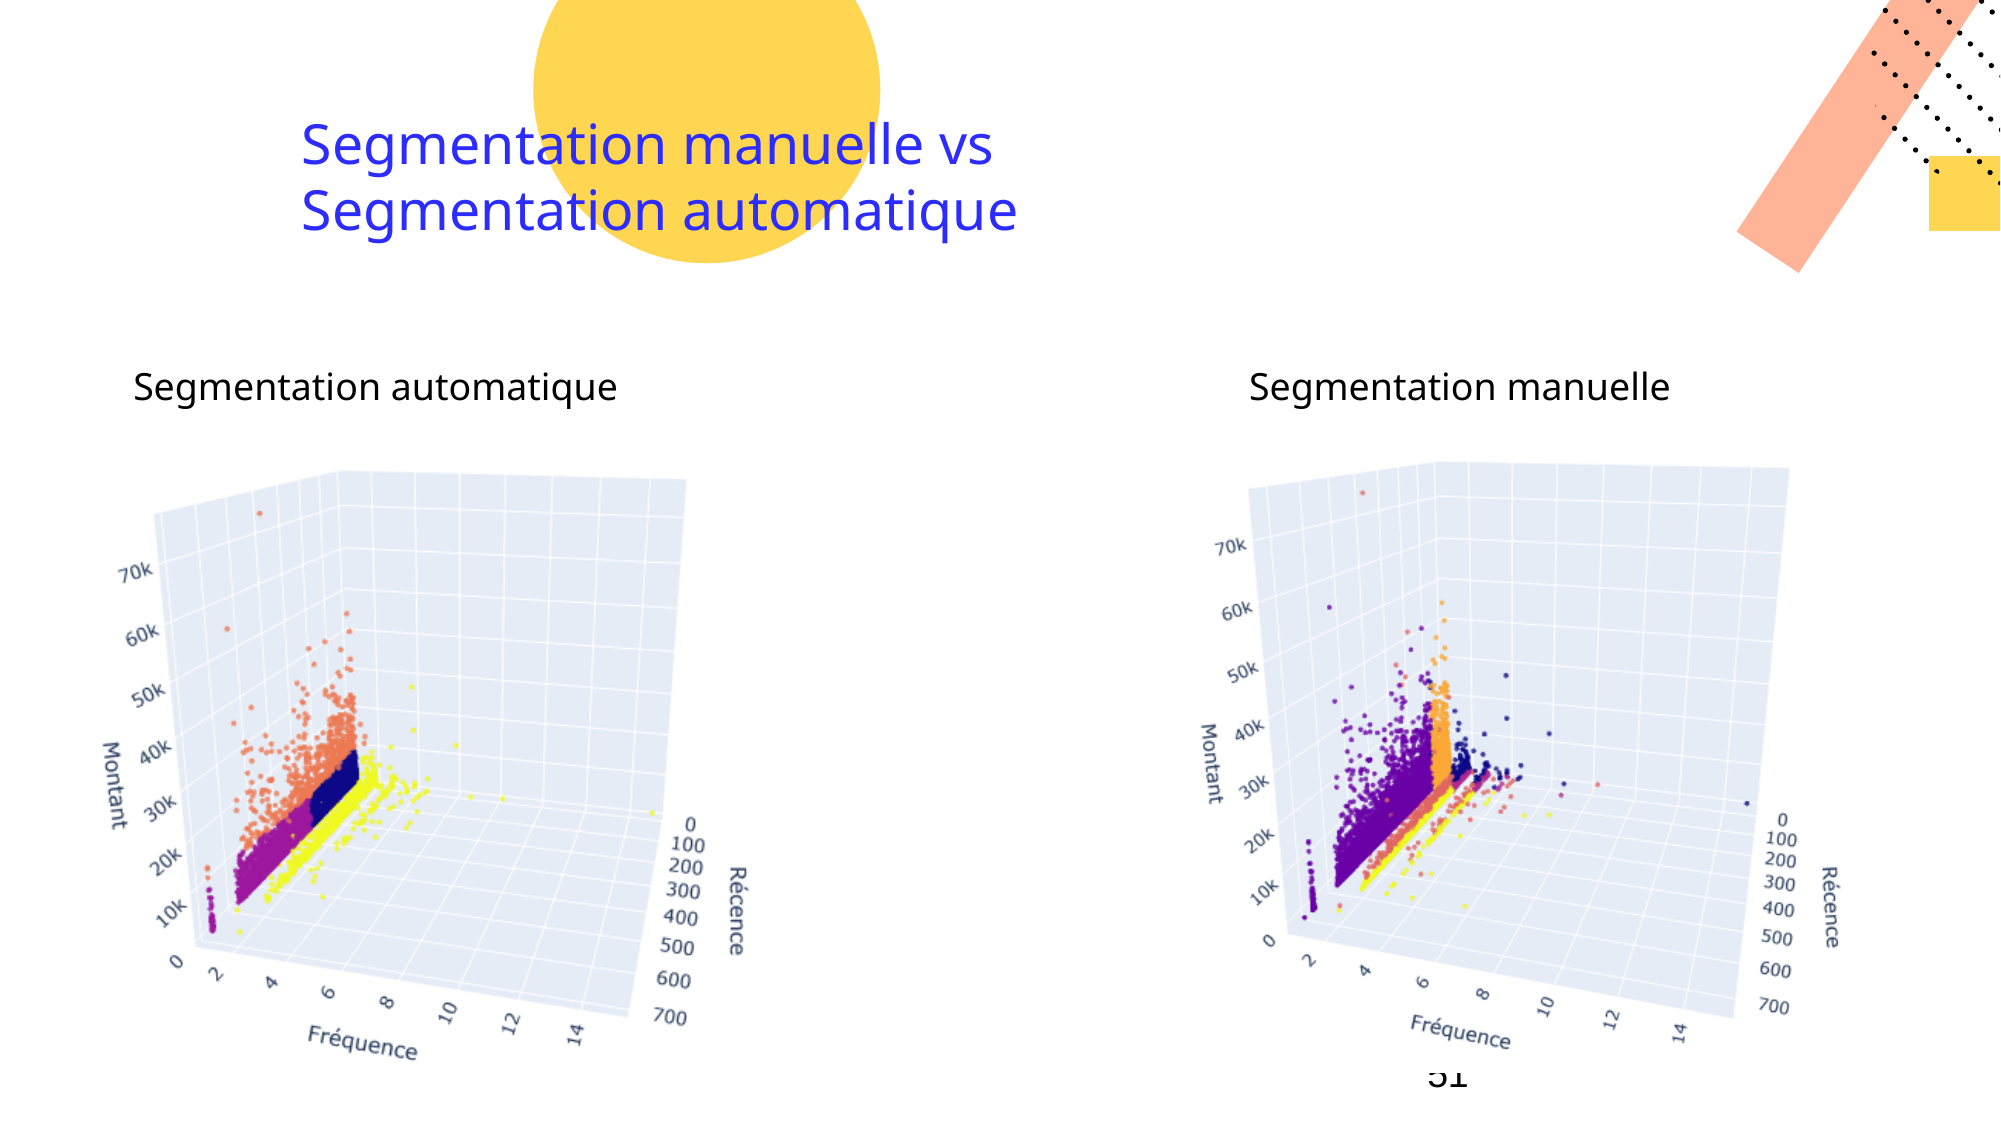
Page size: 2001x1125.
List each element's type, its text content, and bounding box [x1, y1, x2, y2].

picture [0, 439, 820, 1103]
slide_number 51 [1412, 1081, 1863, 1103]
text_box Segmentation automatique [118, 355, 701, 416]
picture [1015, 333, 2000, 1073]
title Segmentation manuelle vs Segmentation automatique [286, 93, 1375, 258]
